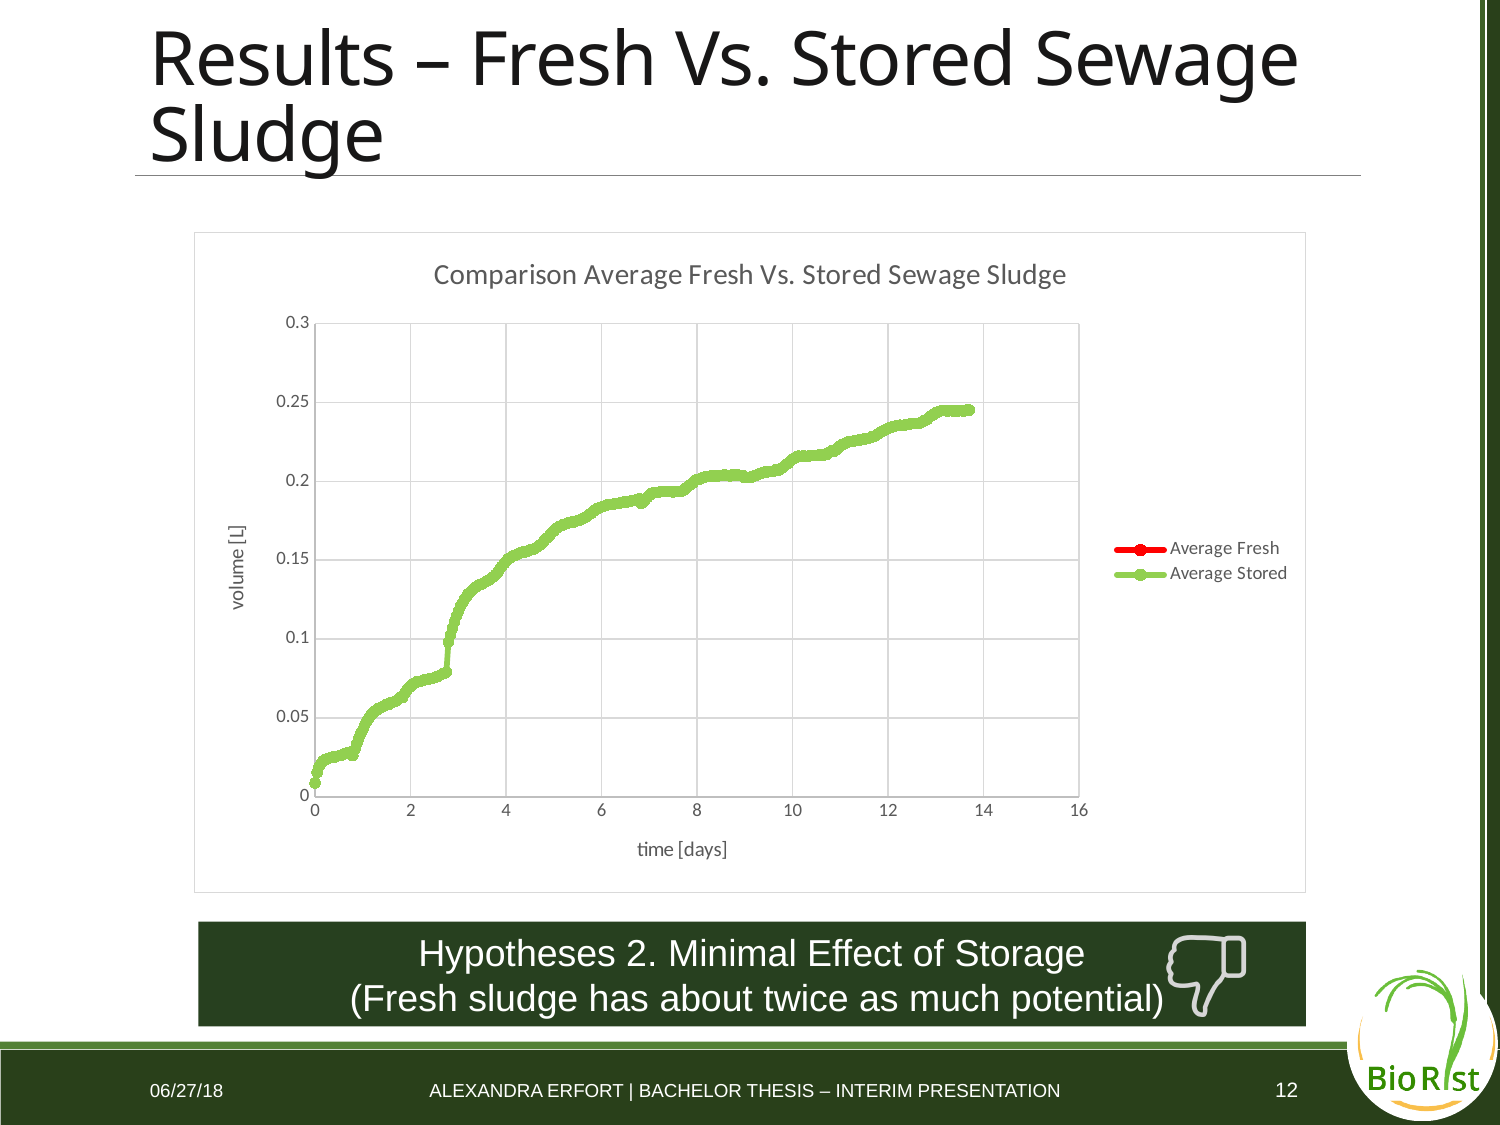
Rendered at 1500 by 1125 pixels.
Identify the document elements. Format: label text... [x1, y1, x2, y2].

text_box Hypotheses 2. Minimal Effect of Storage (Fresh sludge has about twice as much potential) [198, 921, 1306, 1027]
title Results – Fresh Vs. Stored Sewage Sludge [134, 47, 1373, 185]
footer [453, 1059, 1047, 1120]
chart [194, 231, 1307, 893]
picture [1164, 935, 1247, 1017]
slide_number 12 [1151, 1059, 1314, 1120]
picture [1343, 961, 1500, 1122]
